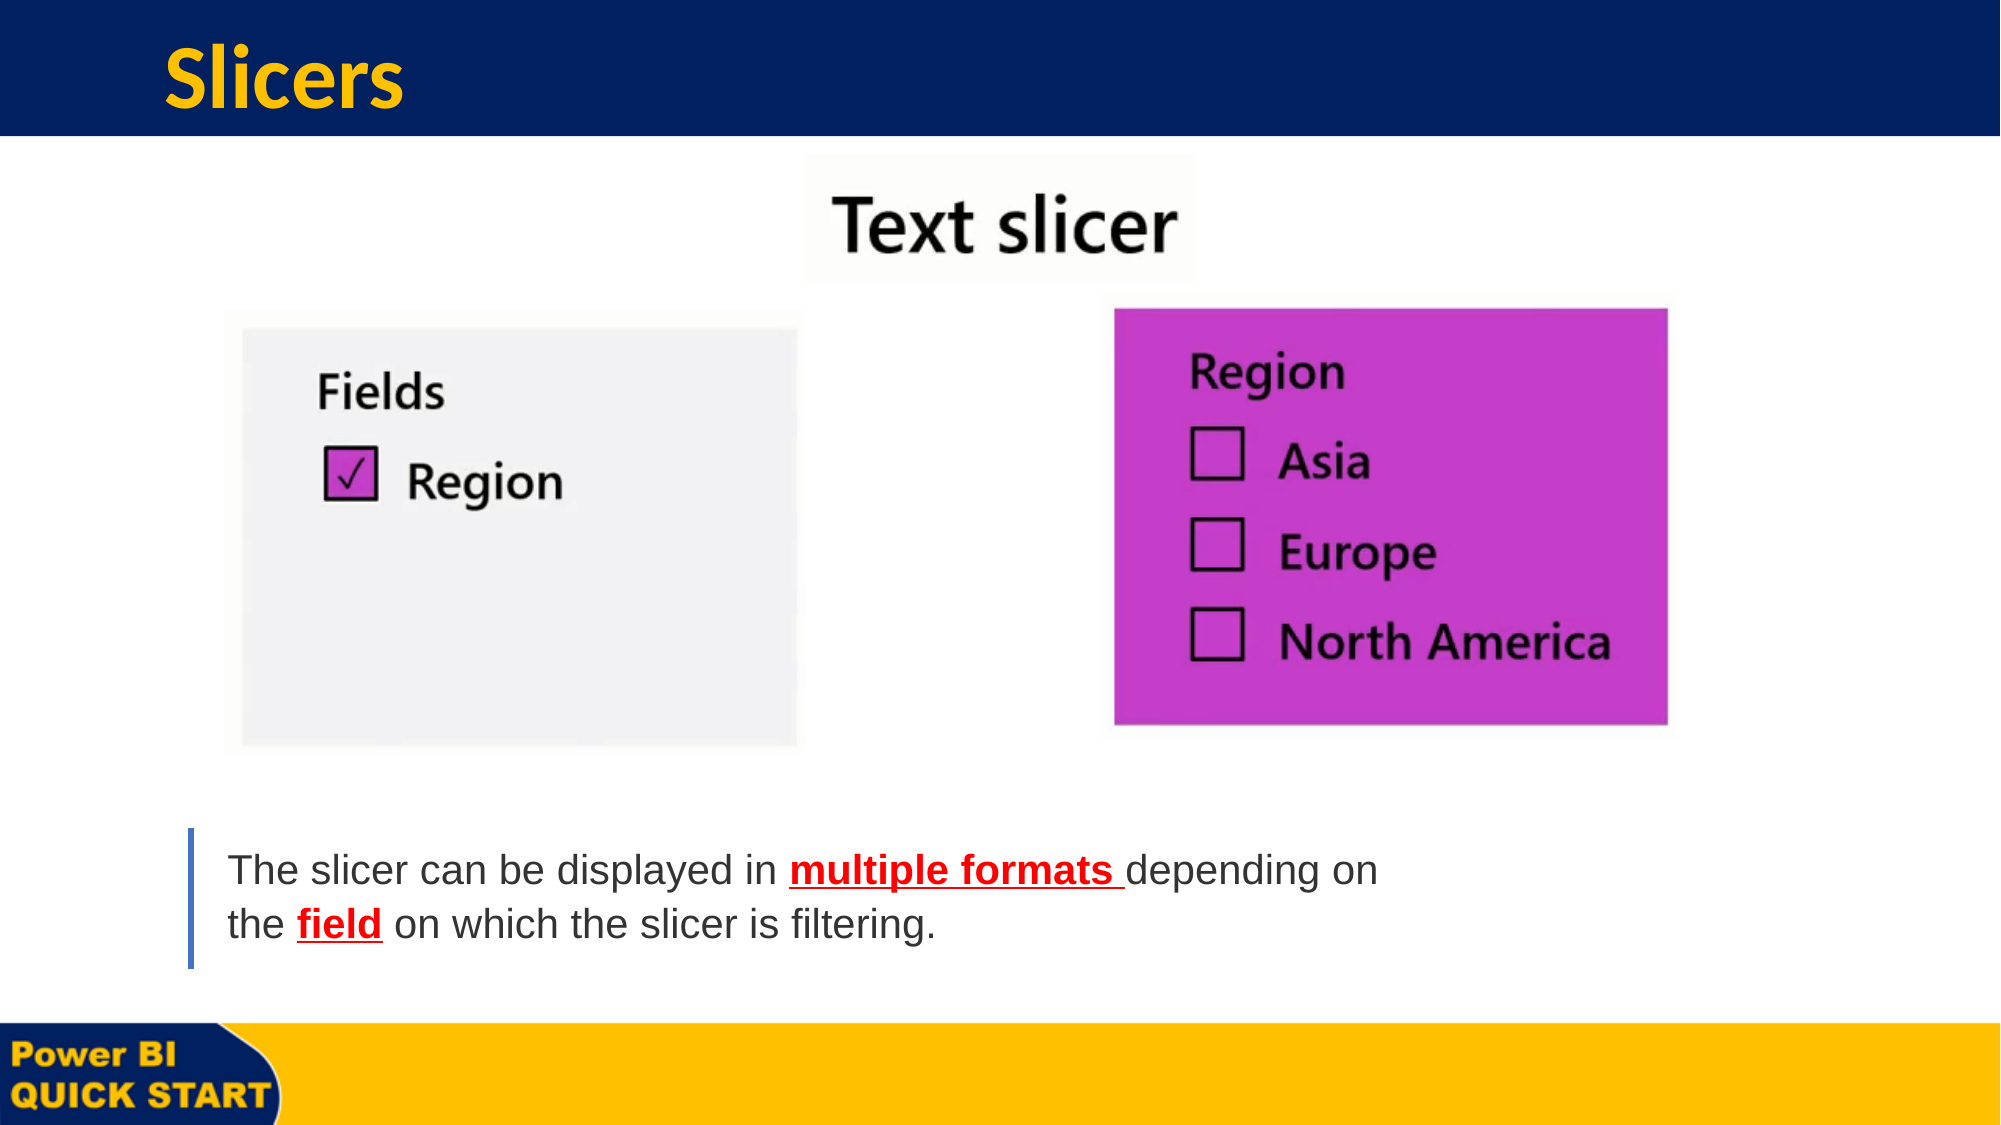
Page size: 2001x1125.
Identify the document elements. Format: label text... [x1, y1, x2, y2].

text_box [191, 827, 1435, 969]
picture [0, 0, 2001, 1125]
text_box Slicers [0, 0, 2000, 137]
